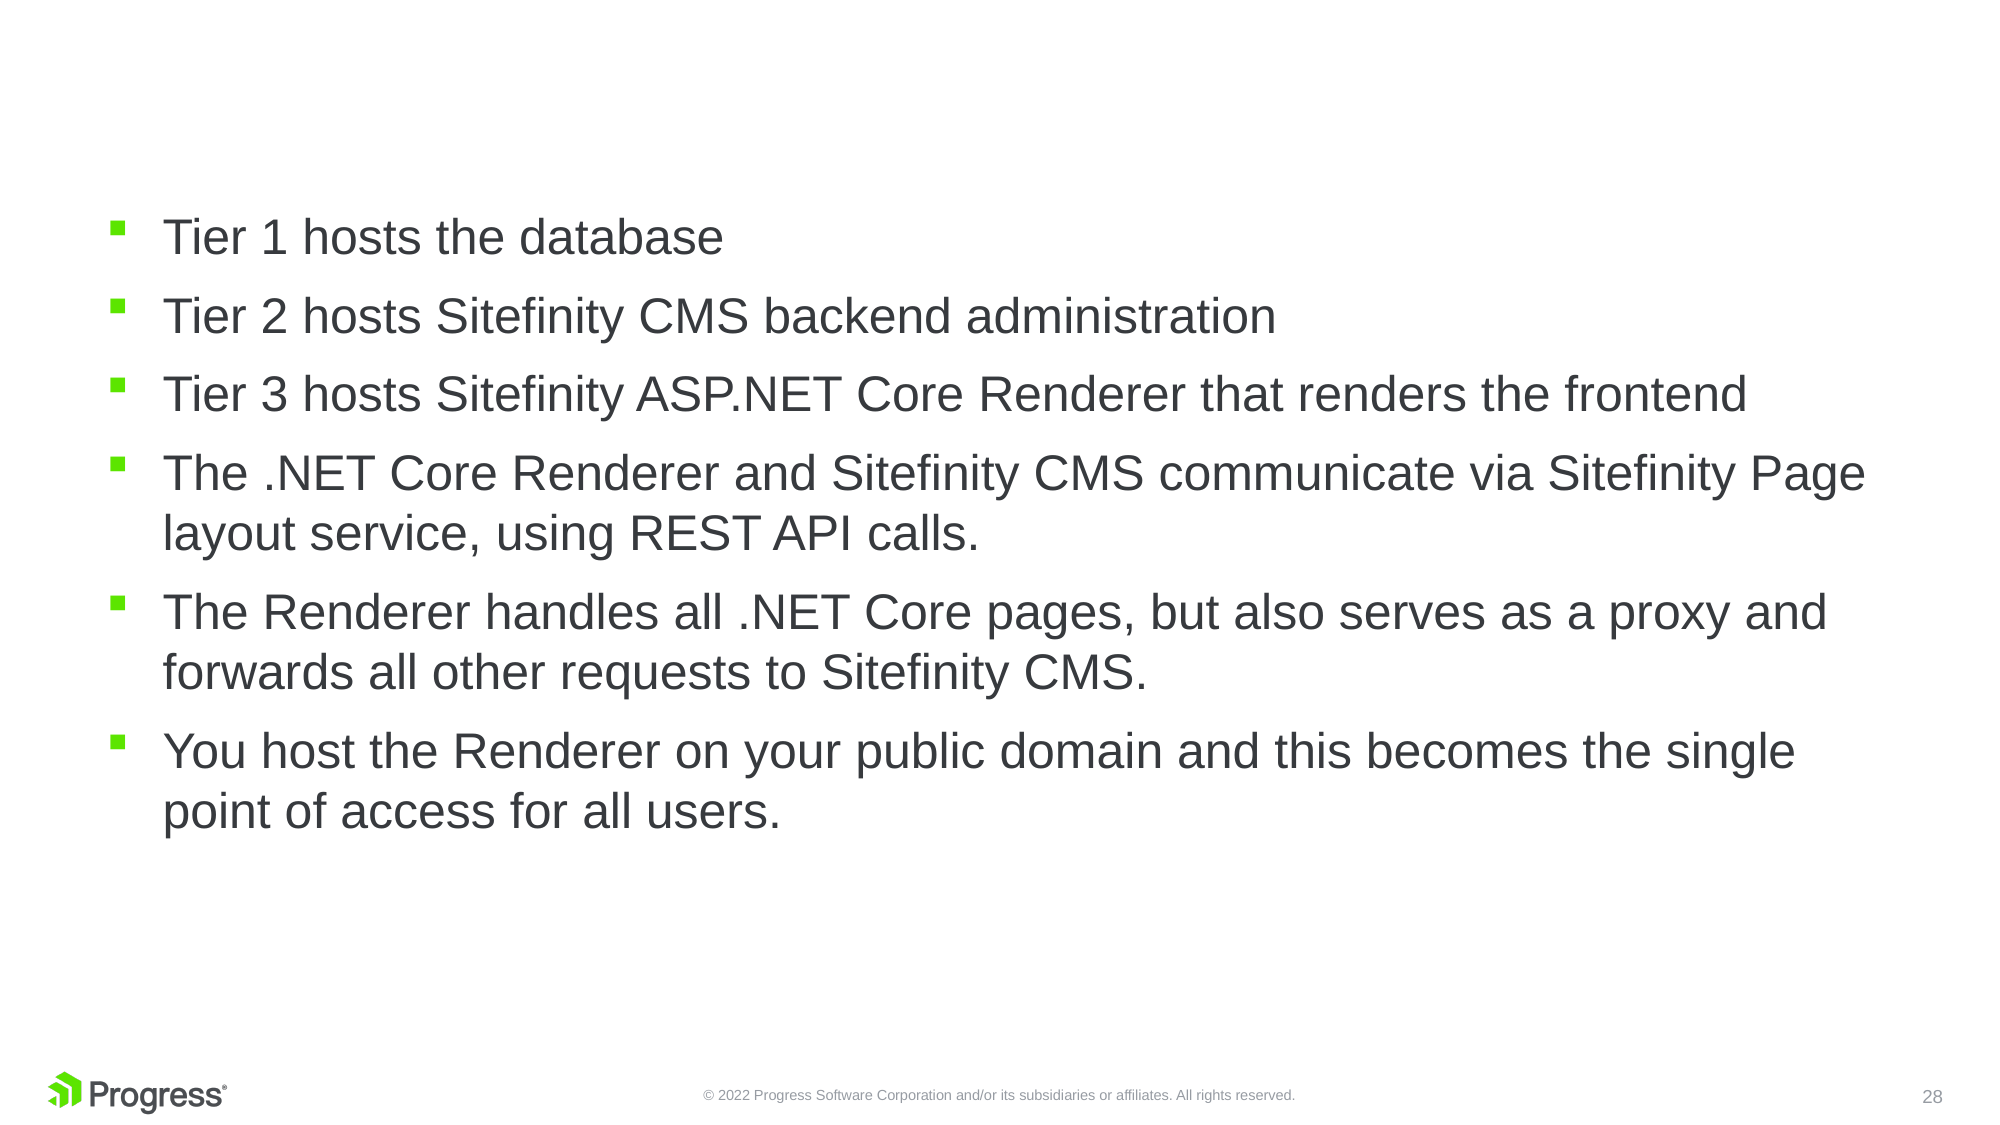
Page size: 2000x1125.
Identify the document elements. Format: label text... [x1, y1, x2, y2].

list Tier 1 hosts the database Tier 2 hosts Sitefinity CMS backend administration Tier 3 hosts Sitefinity ASP.NET Core Renderer that renders the frontend The .NET Core Renderer and Sitefinity CMS communicate via Sitefinity Page layout service, using REST API calls. The Renderer handles all .NET Core pages, but also serves as a proxy and forwards all other requests to Sitefinity CMS. You host the Renderer on your public domain and this becomes the single point of access for all users. [91, 196, 1888, 1046]
